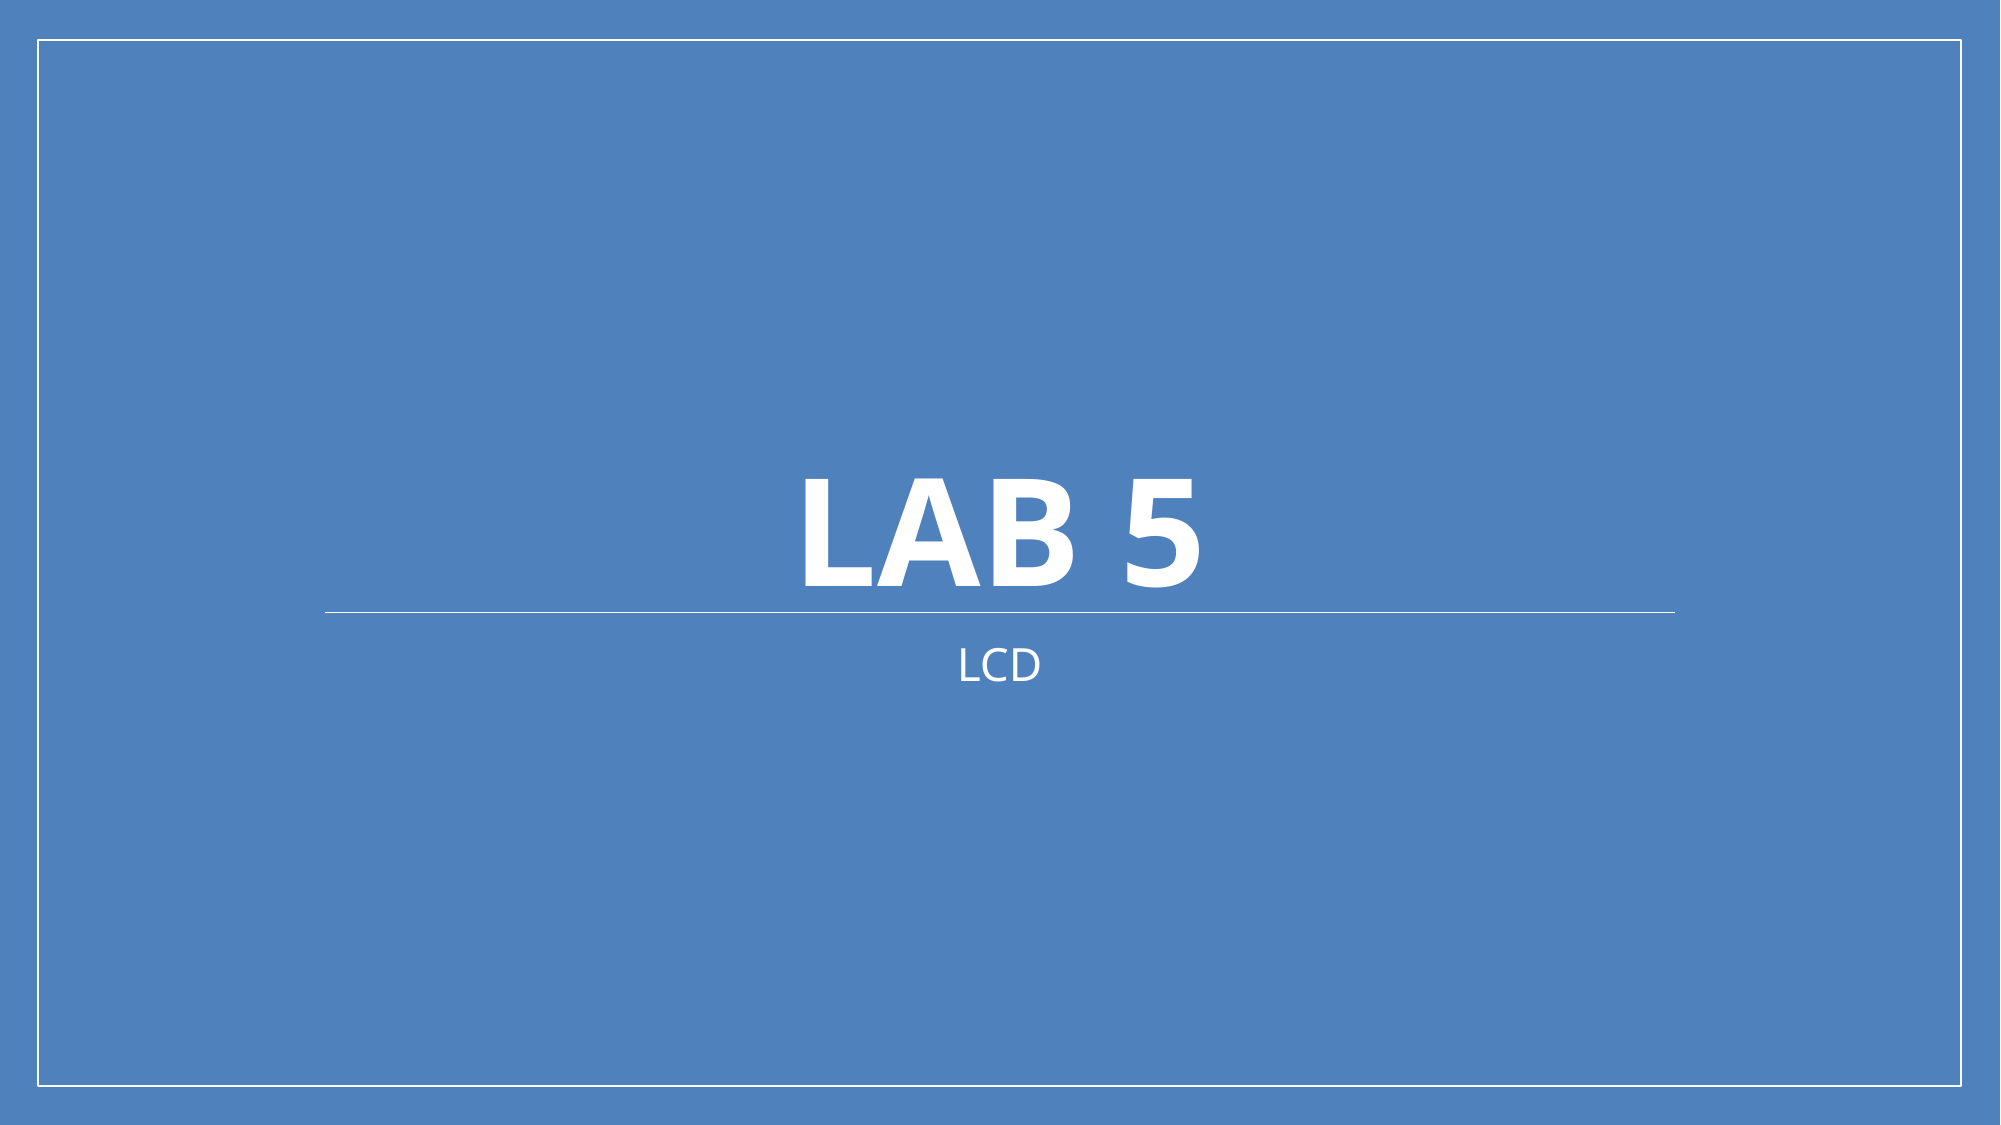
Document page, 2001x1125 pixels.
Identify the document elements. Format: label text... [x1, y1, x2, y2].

title Lab 5 [182, 144, 1818, 625]
subtitle LCD [280, 634, 1719, 863]
